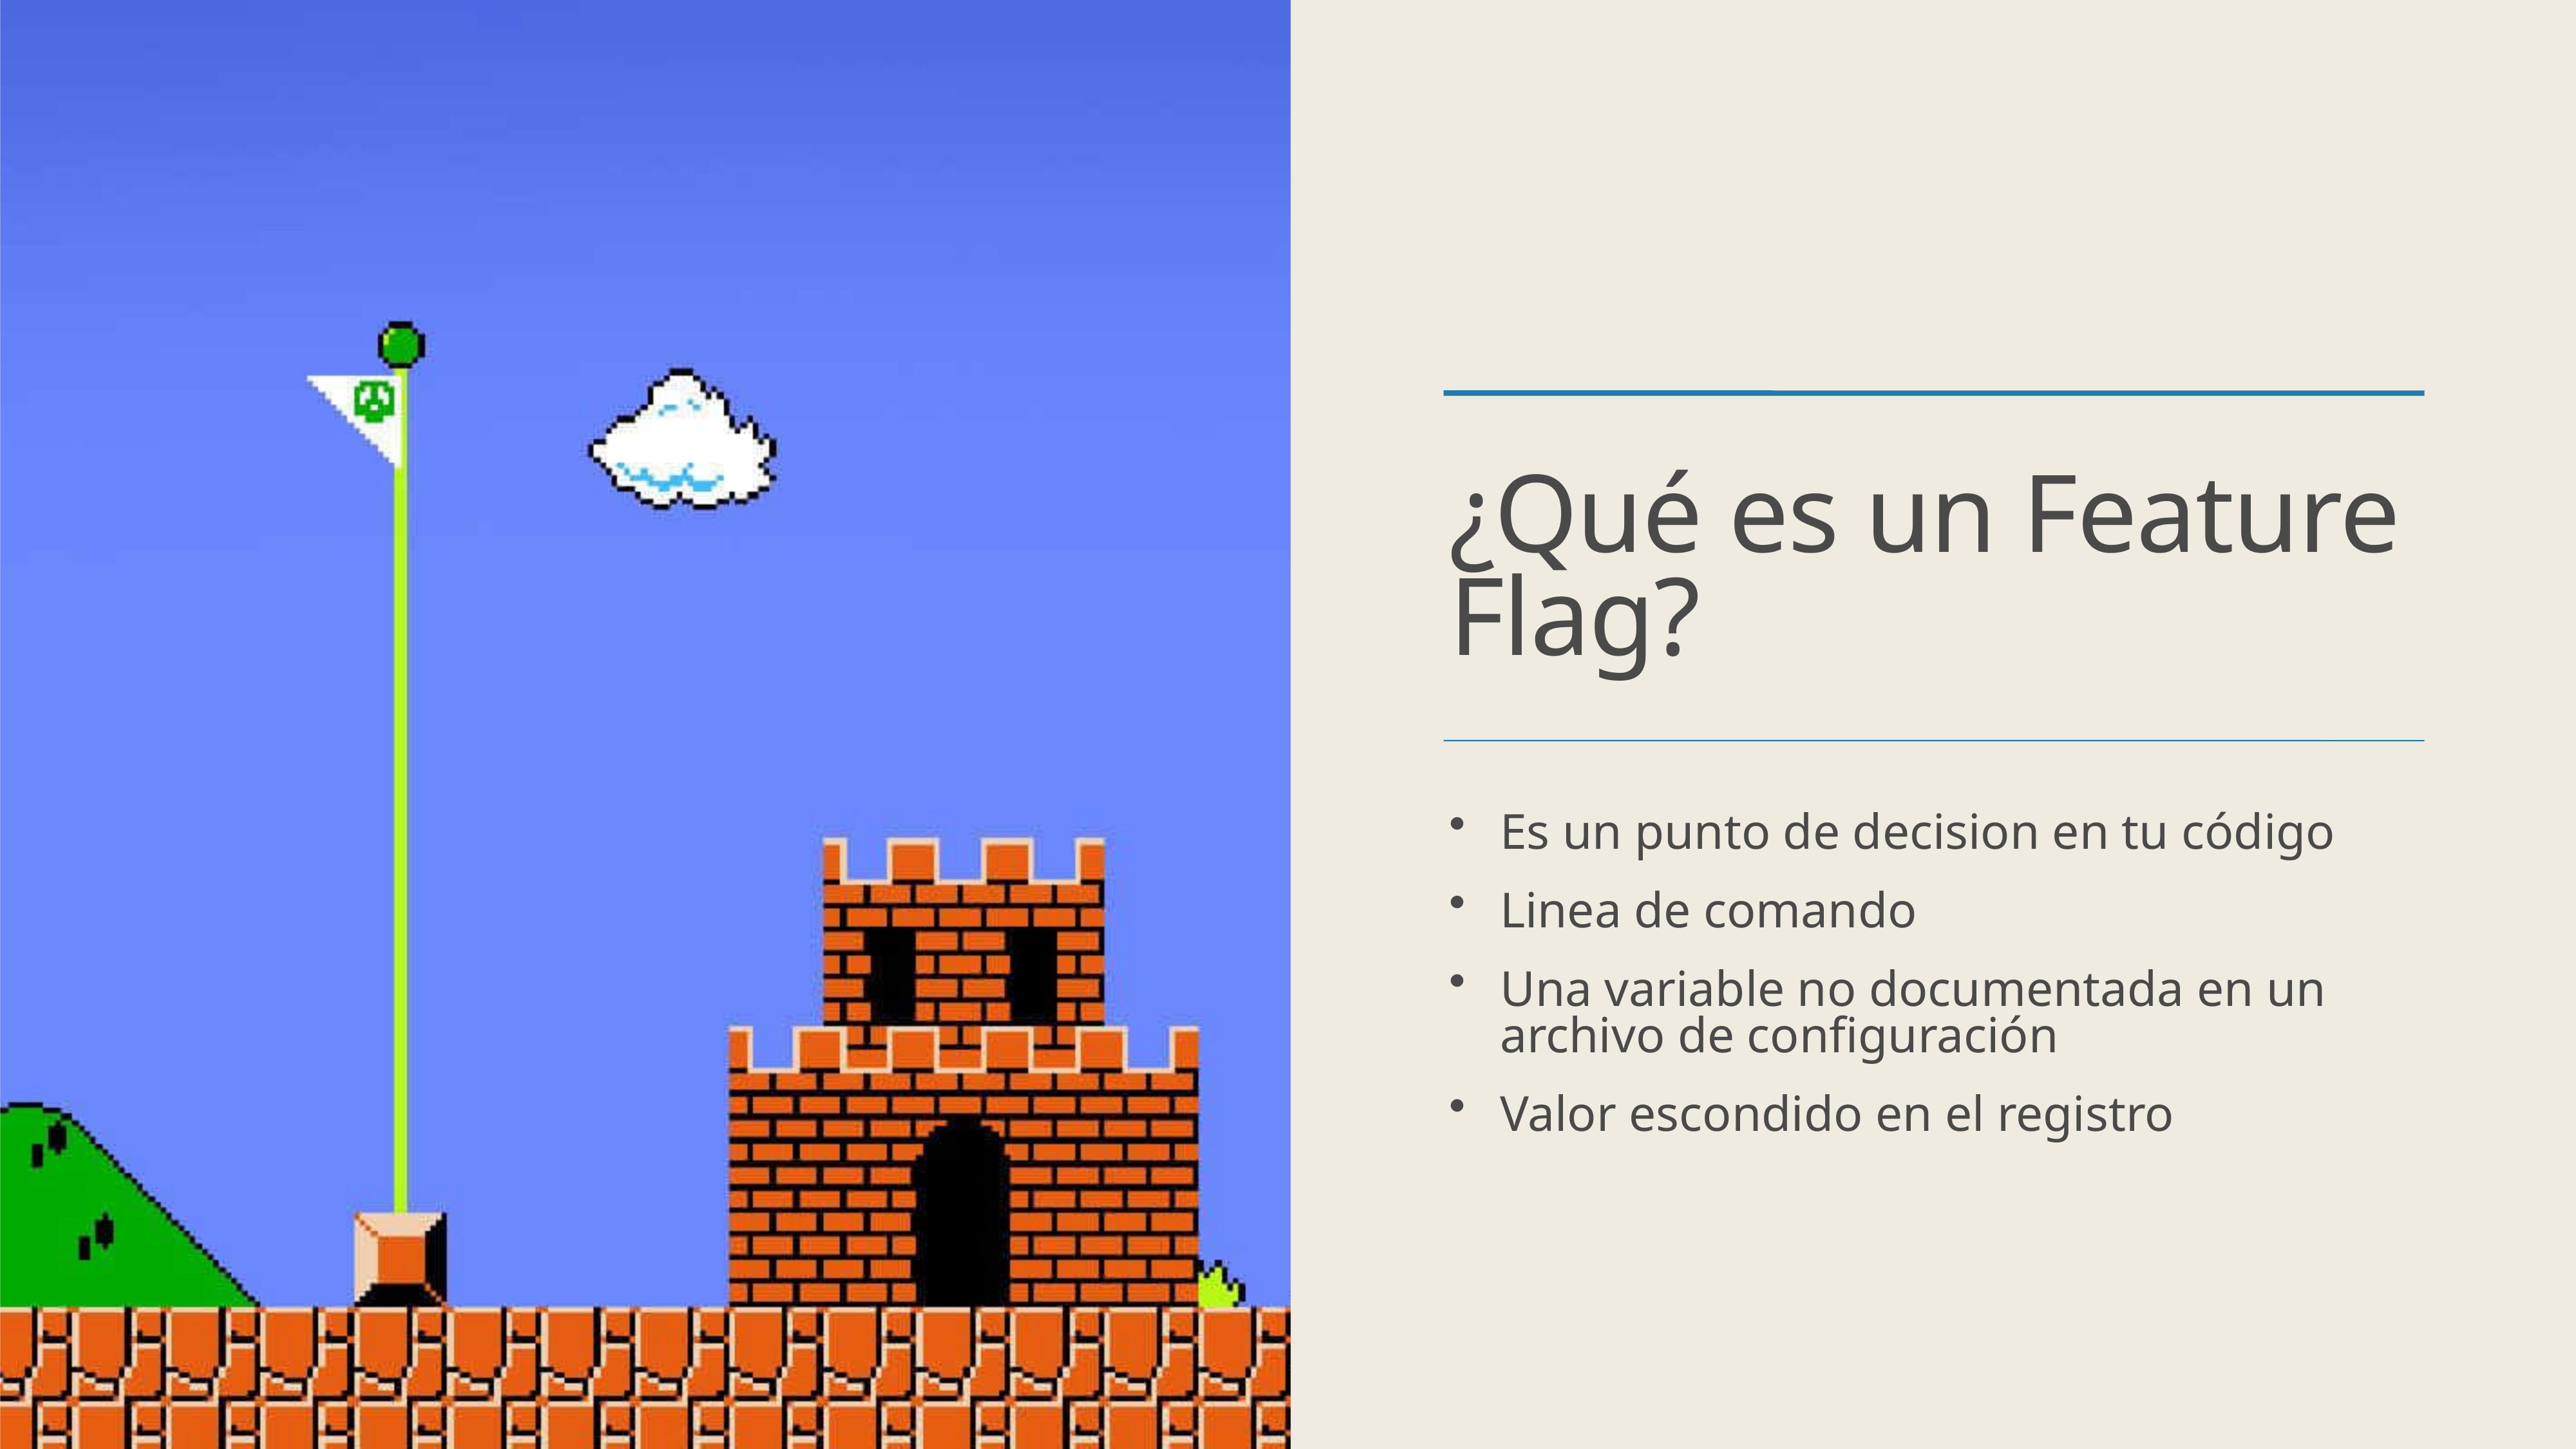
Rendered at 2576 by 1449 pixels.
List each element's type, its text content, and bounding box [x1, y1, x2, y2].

list Es un punto de decision en tu código Linea de comando Una variable no documentada en un archivo de configuración Valor escondido en el registro [1443, 806, 2423, 1290]
picture [0, 0, 1291, 1449]
title ¿Qué es un Feature Flag? [1443, 464, 2423, 733]
